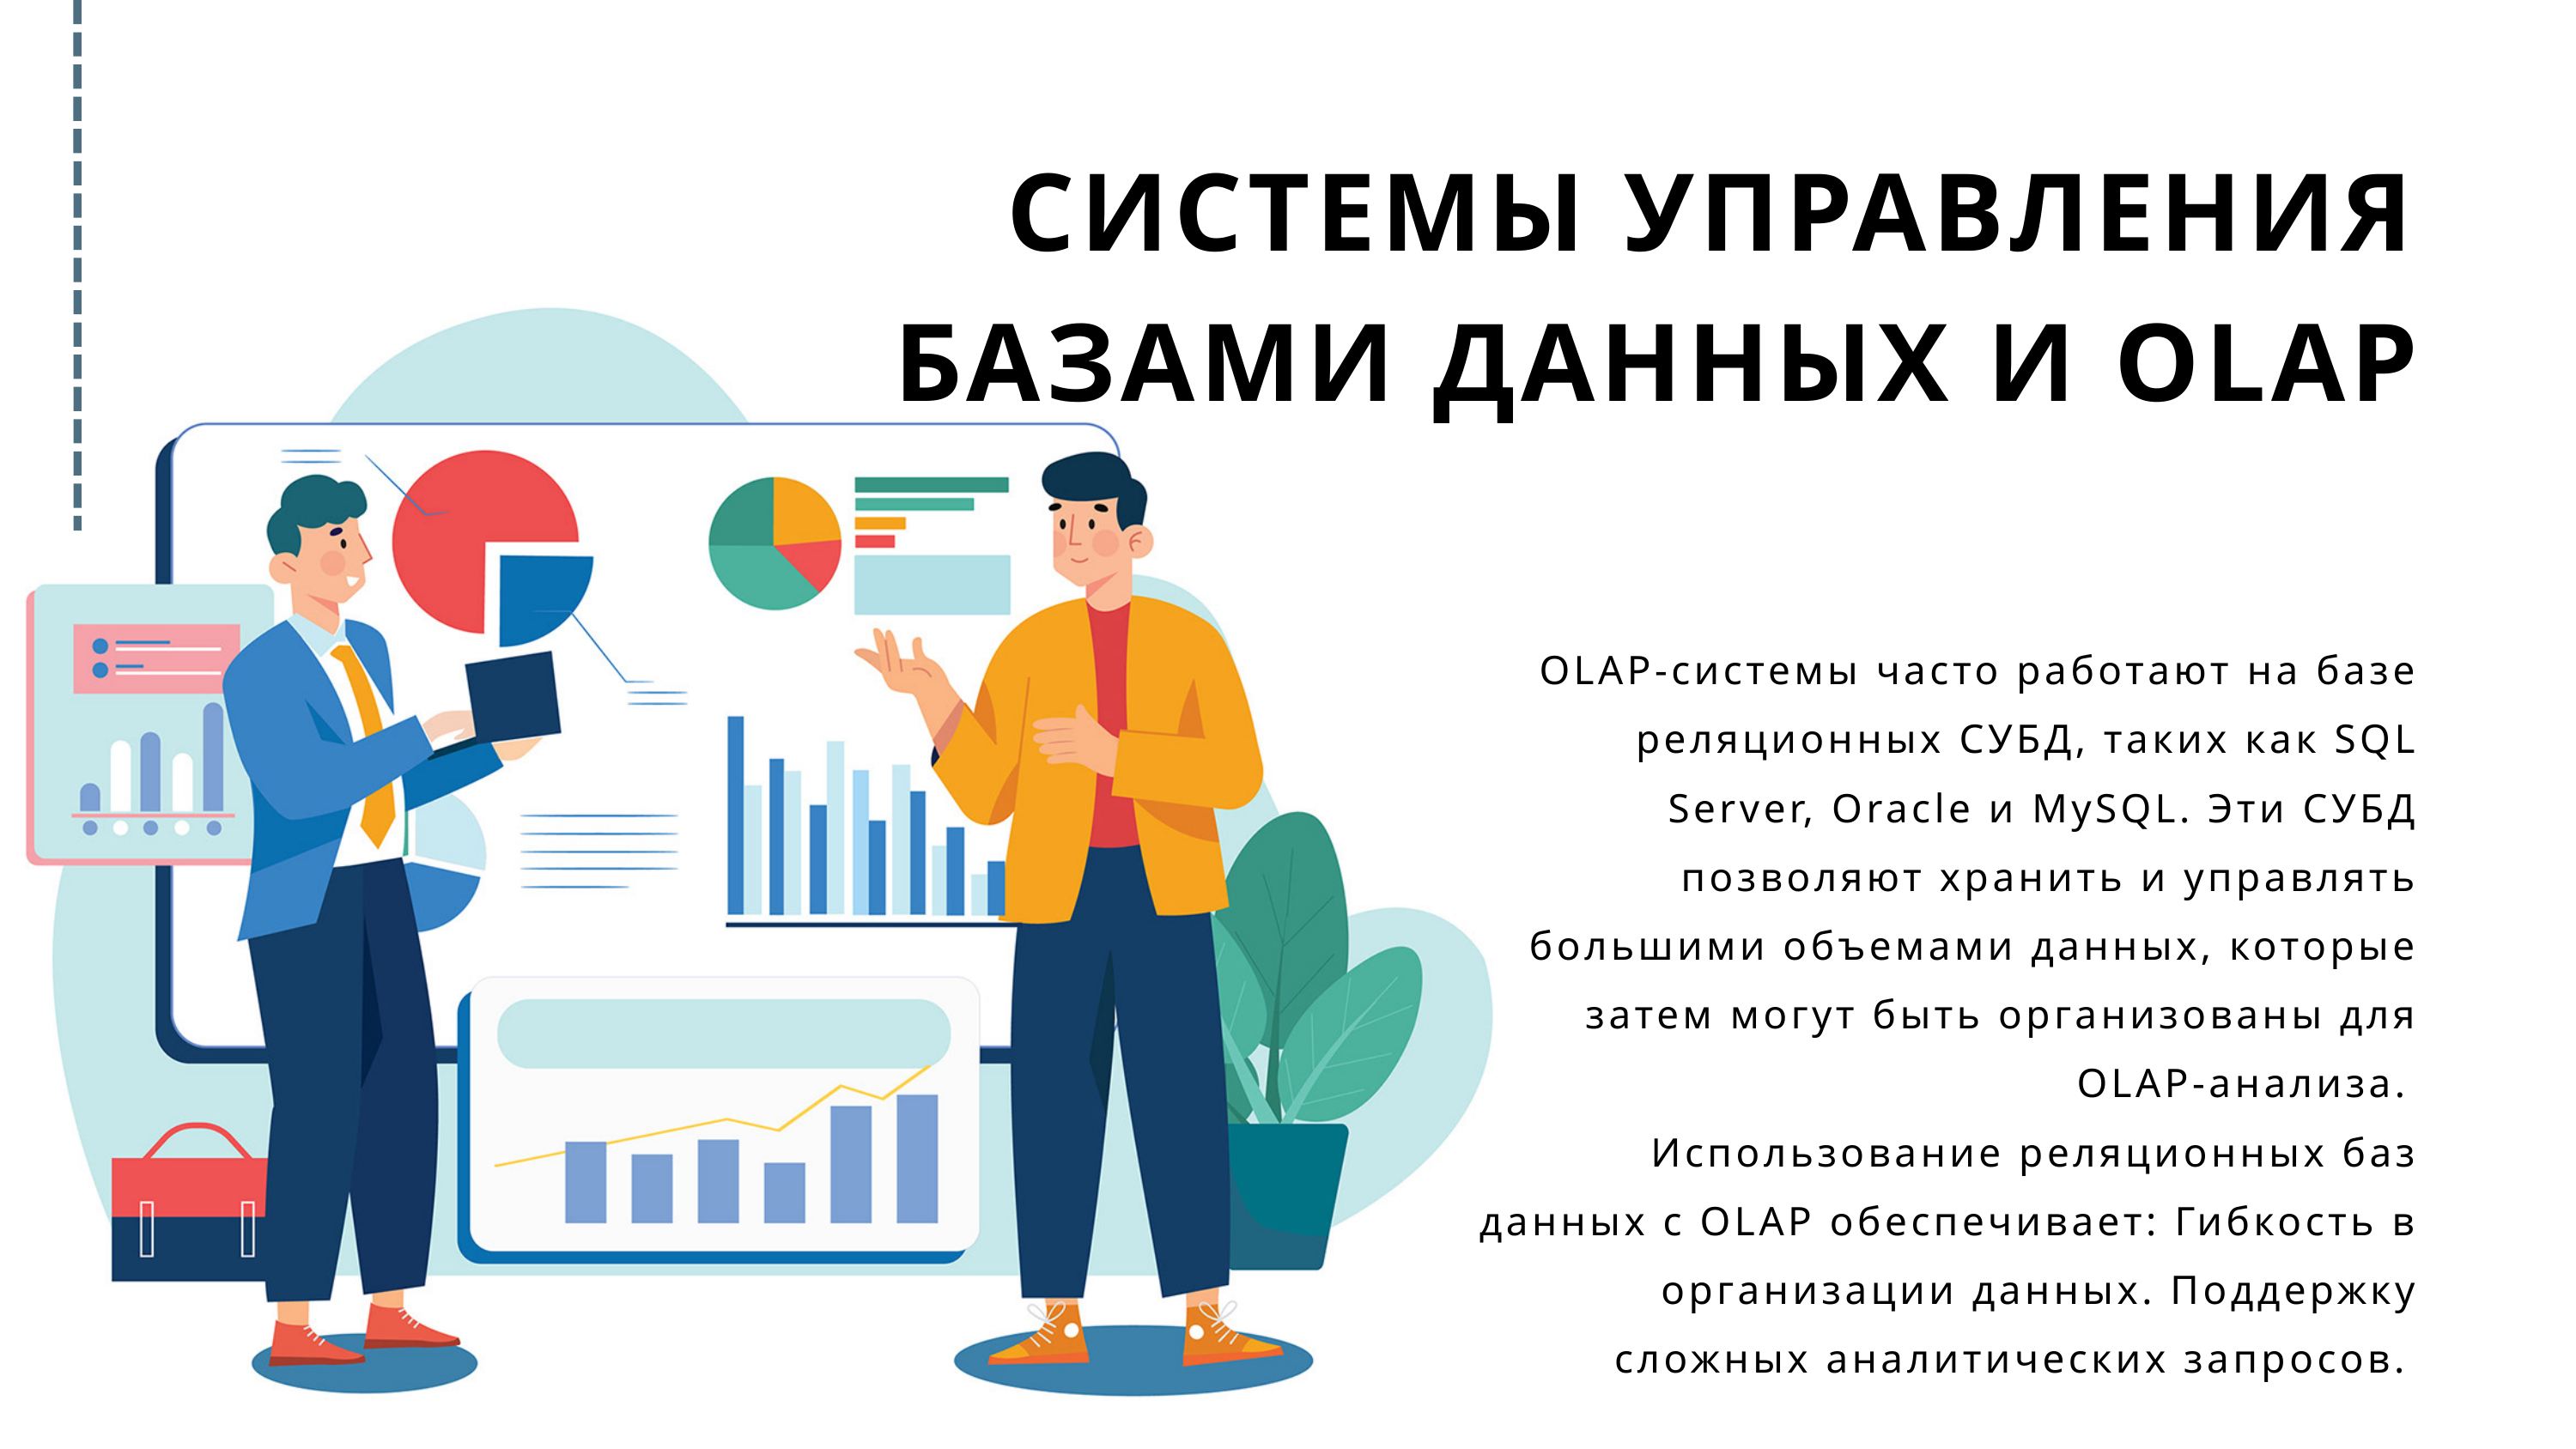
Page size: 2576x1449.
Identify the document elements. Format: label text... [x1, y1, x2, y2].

text_box OLAP-системы часто работают на базе реляционных СУБД, таких как SQL Server, Oracle и MySQL. Эти СУБД позволяют хранить и управлять большими объемами данных, которые затем могут быть организованы для OLAP-анализа. Использование реляционных баз данных с OLAP обеспечивает: Гибкость в организации данных. Поддержку сложных аналитических запросов. [1825, 623, 2421, 1381]
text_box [0, 255, 1820, 1449]
text_box СИСТЕМЫ УПРАВЛЕНИЯ БАЗАМИ ДАННЫХ И OLAP [658, 122, 2421, 423]
